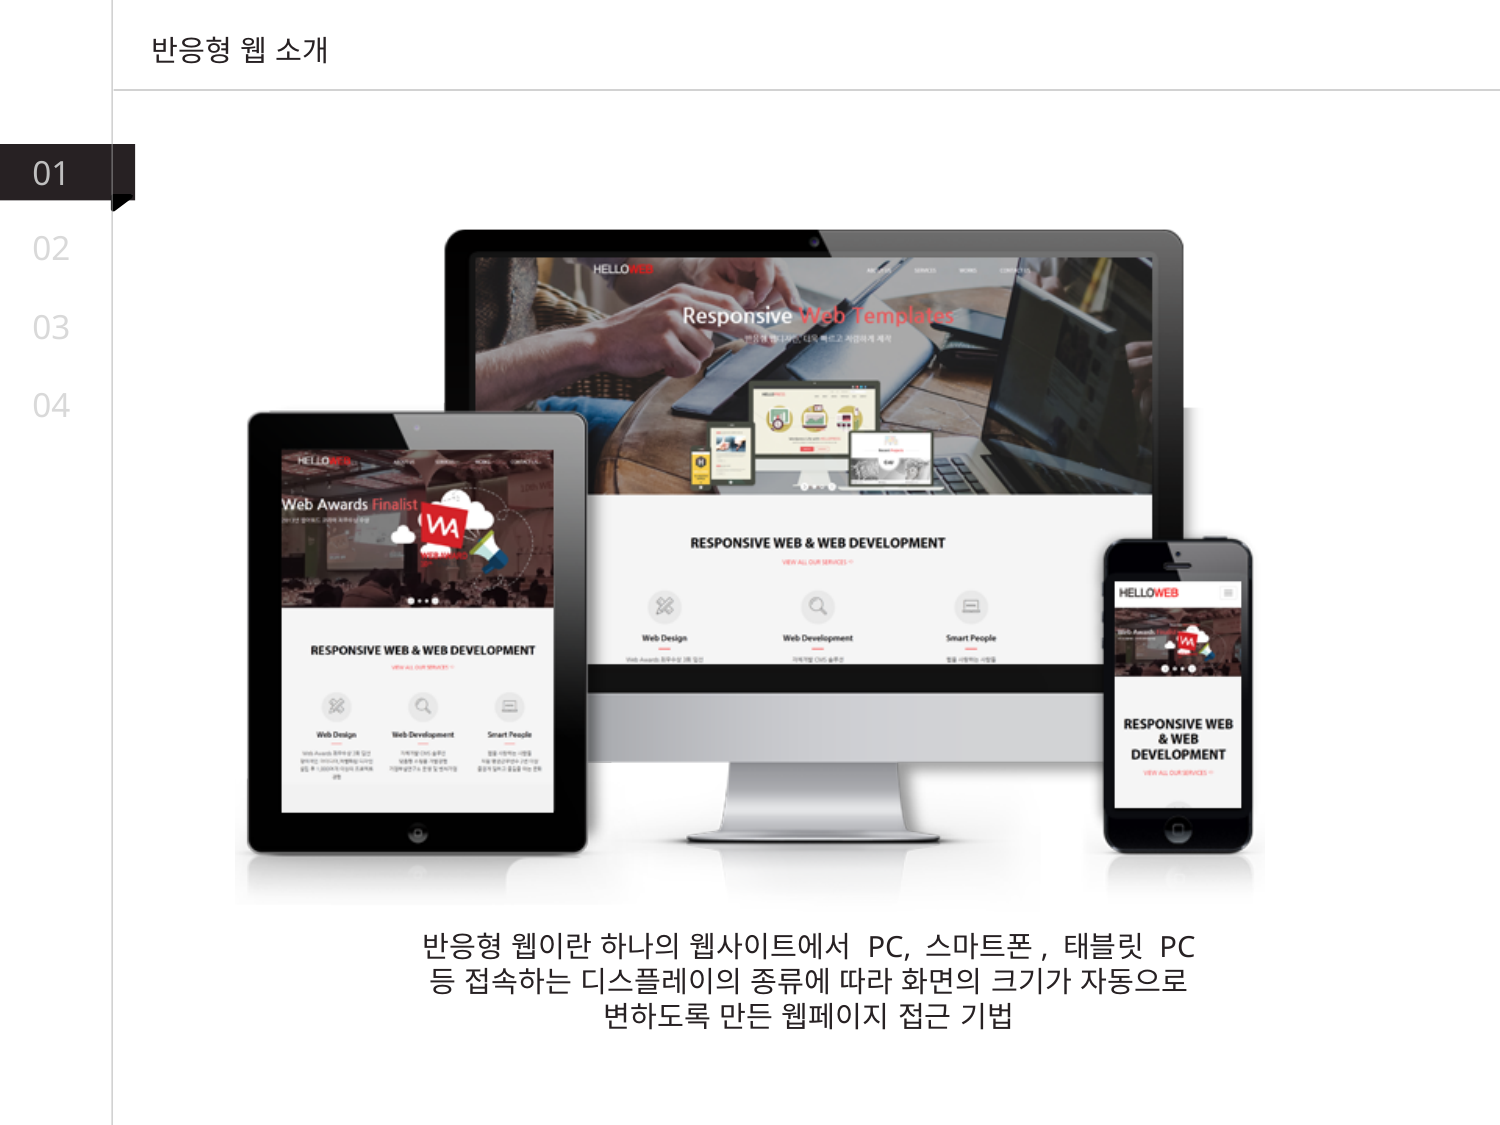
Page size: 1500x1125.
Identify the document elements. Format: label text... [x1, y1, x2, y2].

text_box [117, 142, 137, 203]
text_box 02 [17, 219, 92, 275]
text_box 01 [17, 144, 107, 200]
text_box [0, 142, 107, 203]
text_box [117, 194, 133, 210]
text_box 반응형 웹 소개 [121, 25, 361, 76]
text_box 반응형 웹이란 하나의 웹사이트에서 PC, 스마트폰, 태블릿 PC 등 접속하는 디스플레이의 종류에 따라 화면의 크기가 자동으로 변하도록 만든 웹페이지 접근 기법 [407, 929, 1211, 1041]
picture [234, 203, 1265, 922]
text_box 03 [17, 298, 92, 354]
text_box 04 [17, 376, 92, 432]
